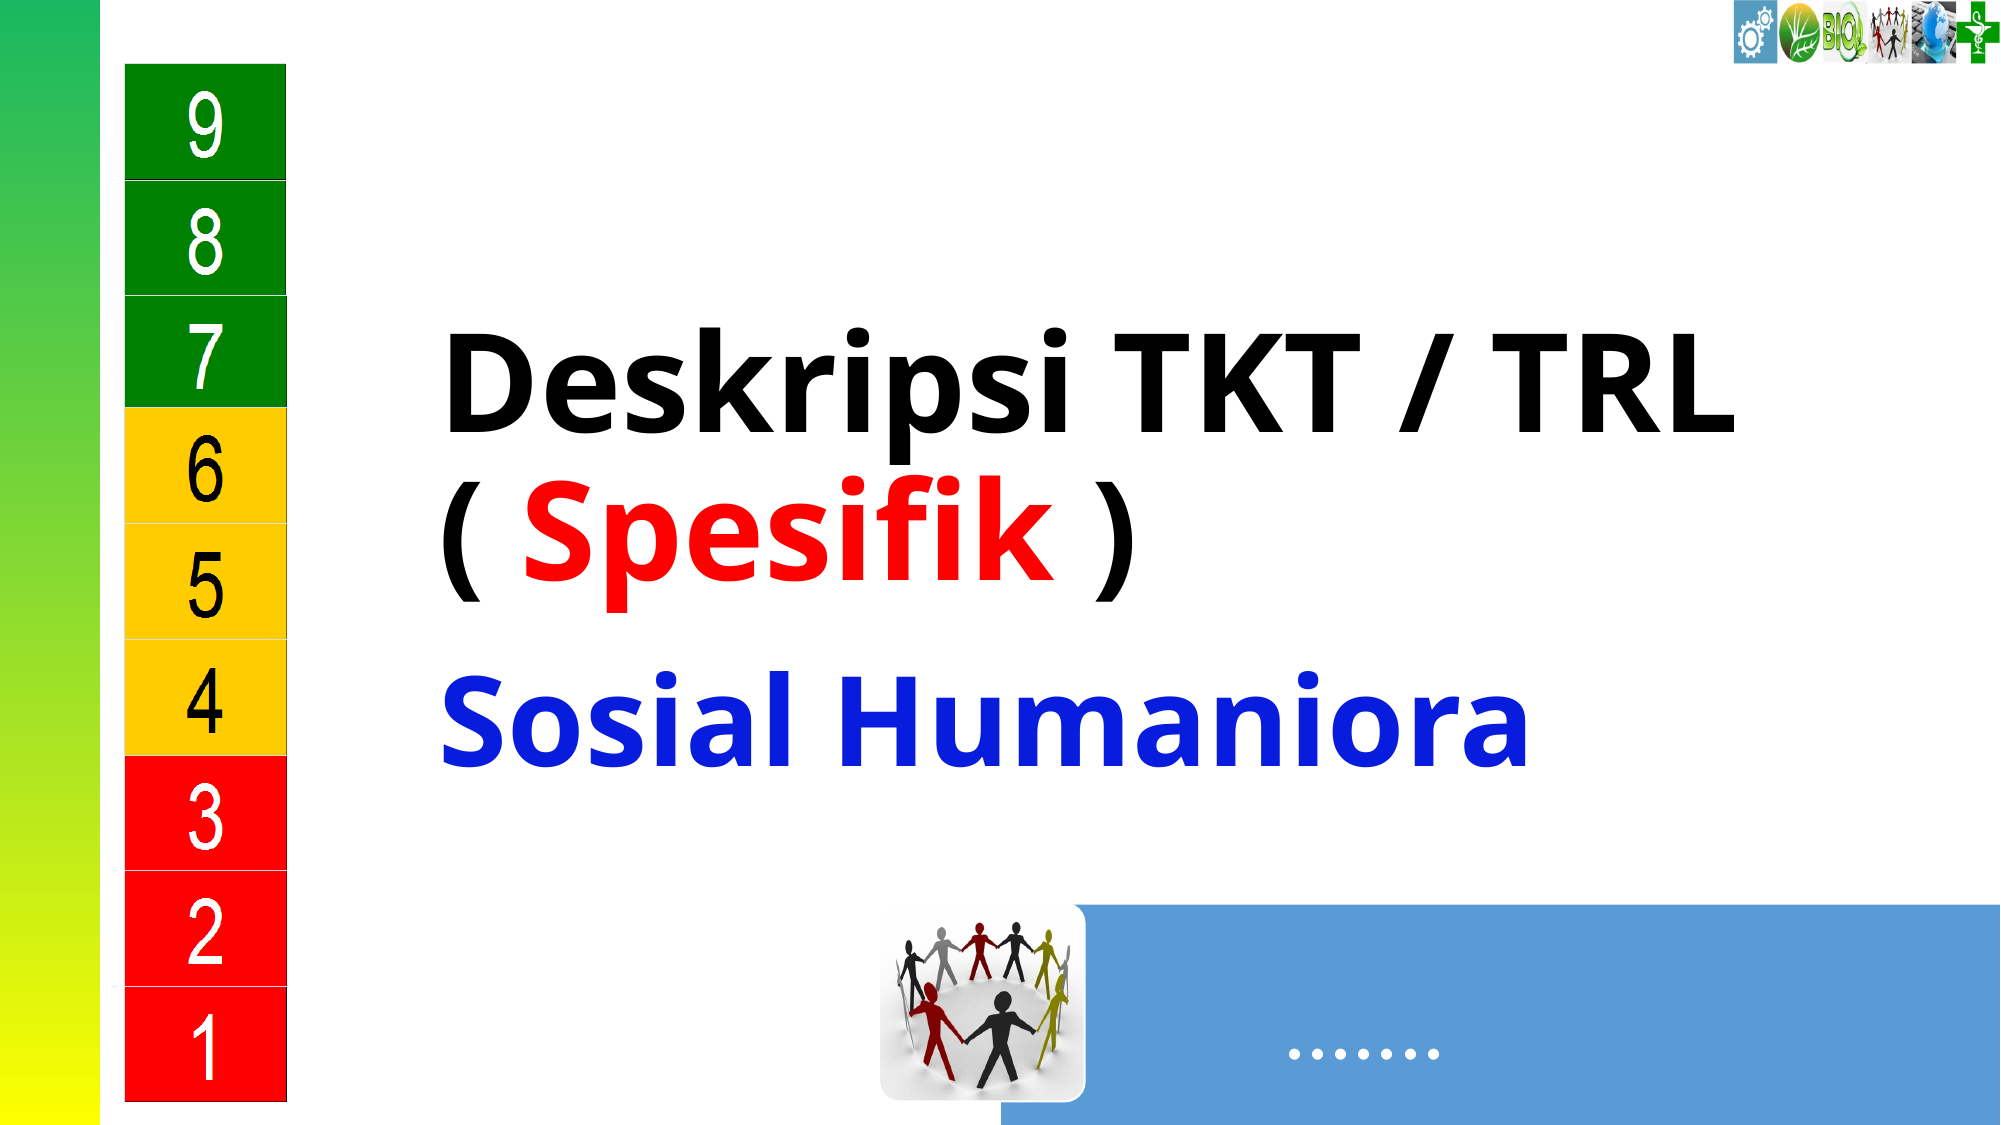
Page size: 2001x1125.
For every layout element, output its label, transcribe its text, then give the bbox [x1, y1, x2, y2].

text_box Deskripsi TKT / TRL ( Spesifik ) Sosial Humaniora [423, 306, 1972, 801]
picture [1733, 0, 2000, 64]
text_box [999, 903, 2000, 1125]
text_box [878, 902, 1069, 1103]
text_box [124, 63, 287, 1102]
